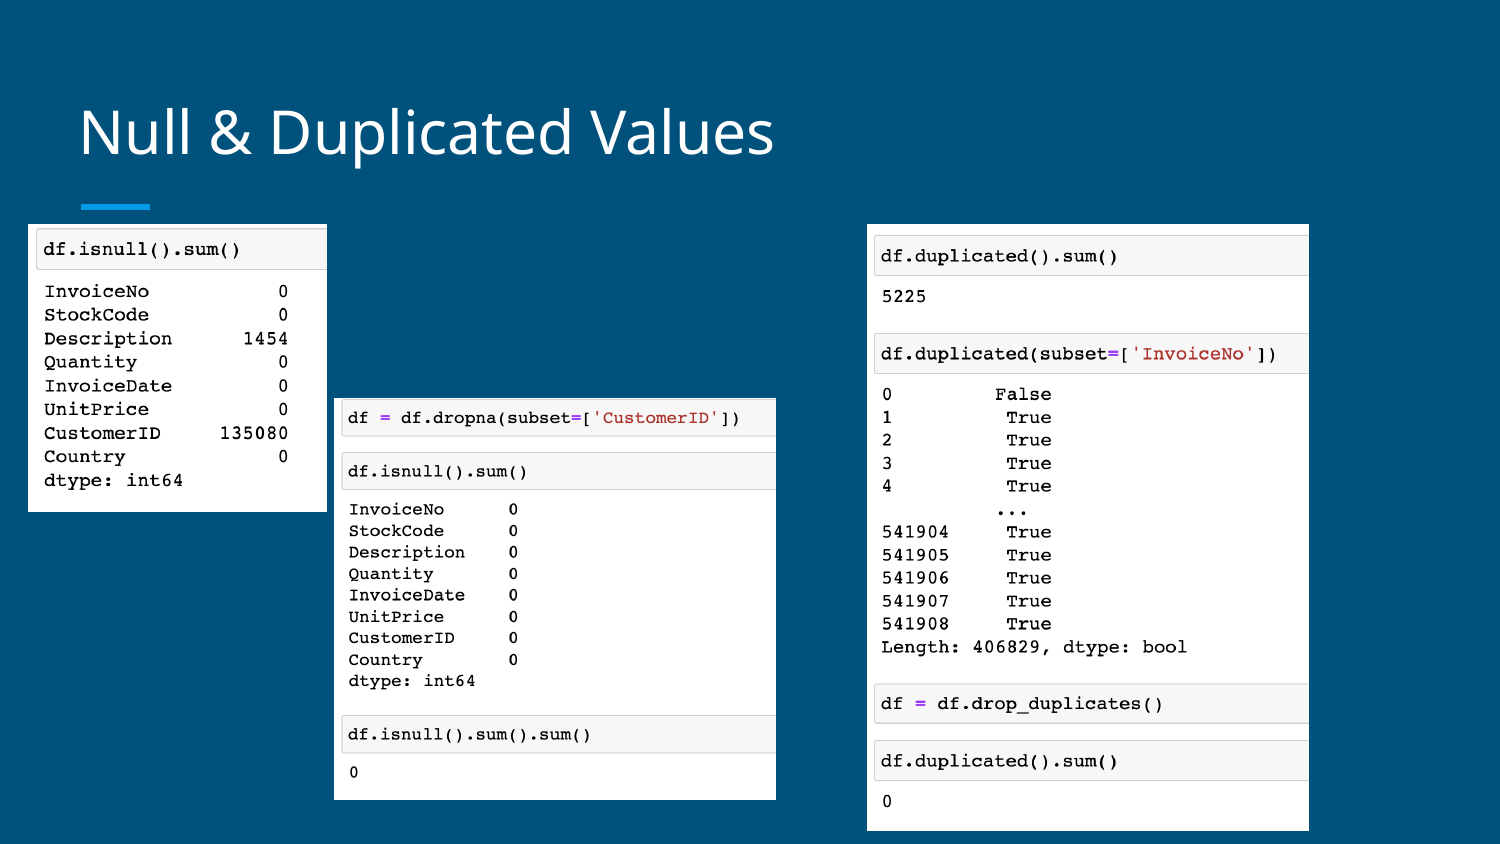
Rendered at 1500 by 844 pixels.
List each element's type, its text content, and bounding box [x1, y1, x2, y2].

title Null & Duplicated Values [63, 75, 1437, 188]
picture [868, 225, 1308, 830]
picture [335, 399, 775, 799]
picture [29, 225, 326, 511]
